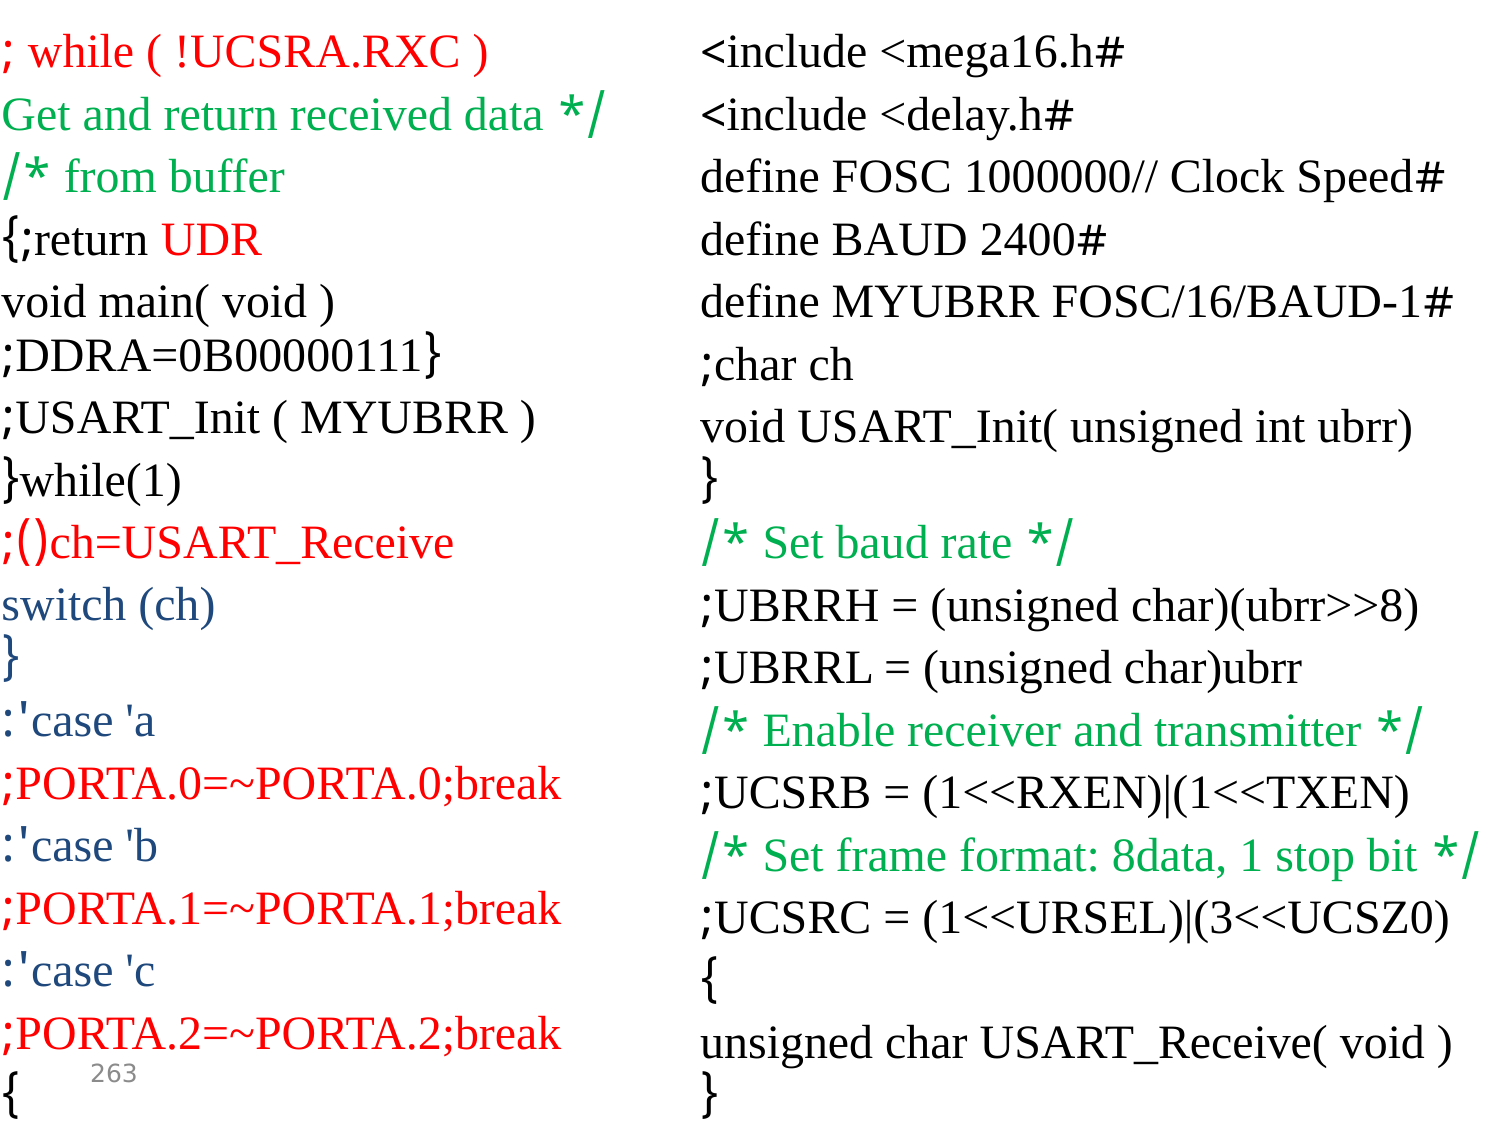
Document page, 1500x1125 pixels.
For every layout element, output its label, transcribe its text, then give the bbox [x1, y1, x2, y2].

slide_number 263 [75, 1042, 425, 1103]
table_header while ( !UCSRA.RXC ) ; /* Get and return received data from buffer */ return UDR;} void main( void ) {DDRA=0B00000111; USART_Init ( MYUBRR ); while(1){ ch=USART_Receive(); switch (ch) { case 'a': PORTA.0=~PORTA.0;break; case 'b': PORTA.1=~PORTA.1;break; case 'c': PORTA.2=~PORTA.2;break; } }} [0, 17, 685, 1125]
table_header #include <mega16.h> #include <delay.h> #define FOSC 1000000// Clock Speed #define BAUD 2400 #define MYUBRR FOSC/16/BAUD-1 char ch; void USART_Init( unsigned int ubrr) { /* Set baud rate */ UBRRH = (unsigned char)(ubrr>>8); UBRRL = (unsigned char)ubrr; /* Enable receiver and transmitter */ UCSRB = (1<<RXEN)|(1<<TXEN); /* Set frame format: 8data, 1 stop bit */ UCSRC = (1<<URSEL)|(3<<UCSZ0); } unsigned char USART_Receive( void ) { /* Wait for data to be received */ [685, 17, 1500, 1125]
